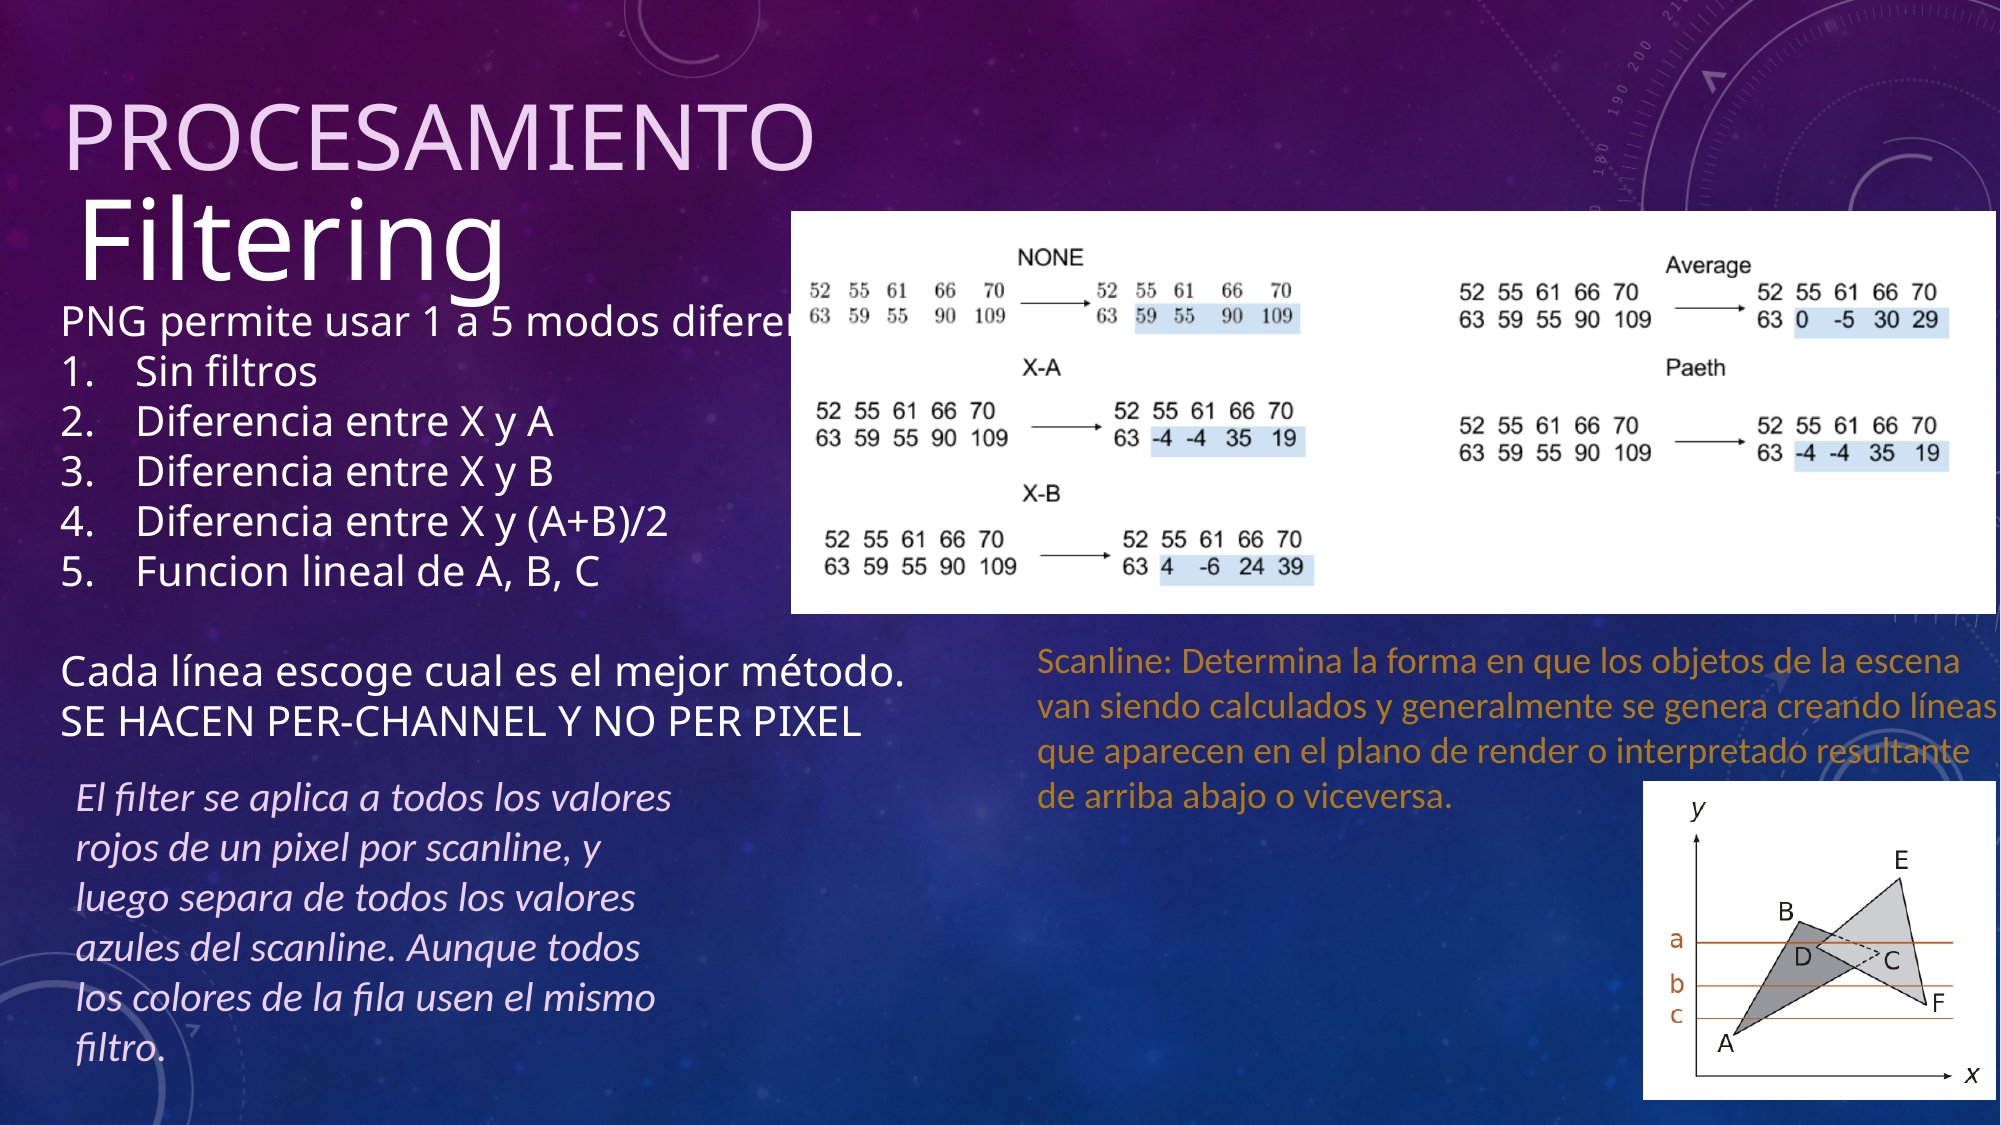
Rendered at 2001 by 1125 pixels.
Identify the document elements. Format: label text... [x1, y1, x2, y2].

picture [0, 0, 2001, 1125]
text_box PNG permite usar 1 a 5 modos diferentes: Sin filtros Diferencia entre X y A Diferencia entre X y B Diferencia entre X y (A+B)/2 Funcion lineal de A, B, C Cada línea escoge cual es el mejor método. SE HACEN PER-CHANNEL Y NO PER PIXEL [45, 287, 1200, 753]
title procesamiento [45, 0, 1591, 197]
text_box Scanline: Determina la forma en que los objetos de la escena van siendo calculados y generalmente se genera creando líneas que aparecen en el plano de render o interpretado resultante de arriba abajo o viceversa. [1022, 628, 2000, 824]
list Filtering [60, 160, 1073, 287]
text_box El filter se aplica a todos los valores rojos de un pixel por scanline, y luego separa de todos los valores azules del scanline. Aunque todos los colores de la fila usen el mismo filtro. [60, 762, 713, 1078]
